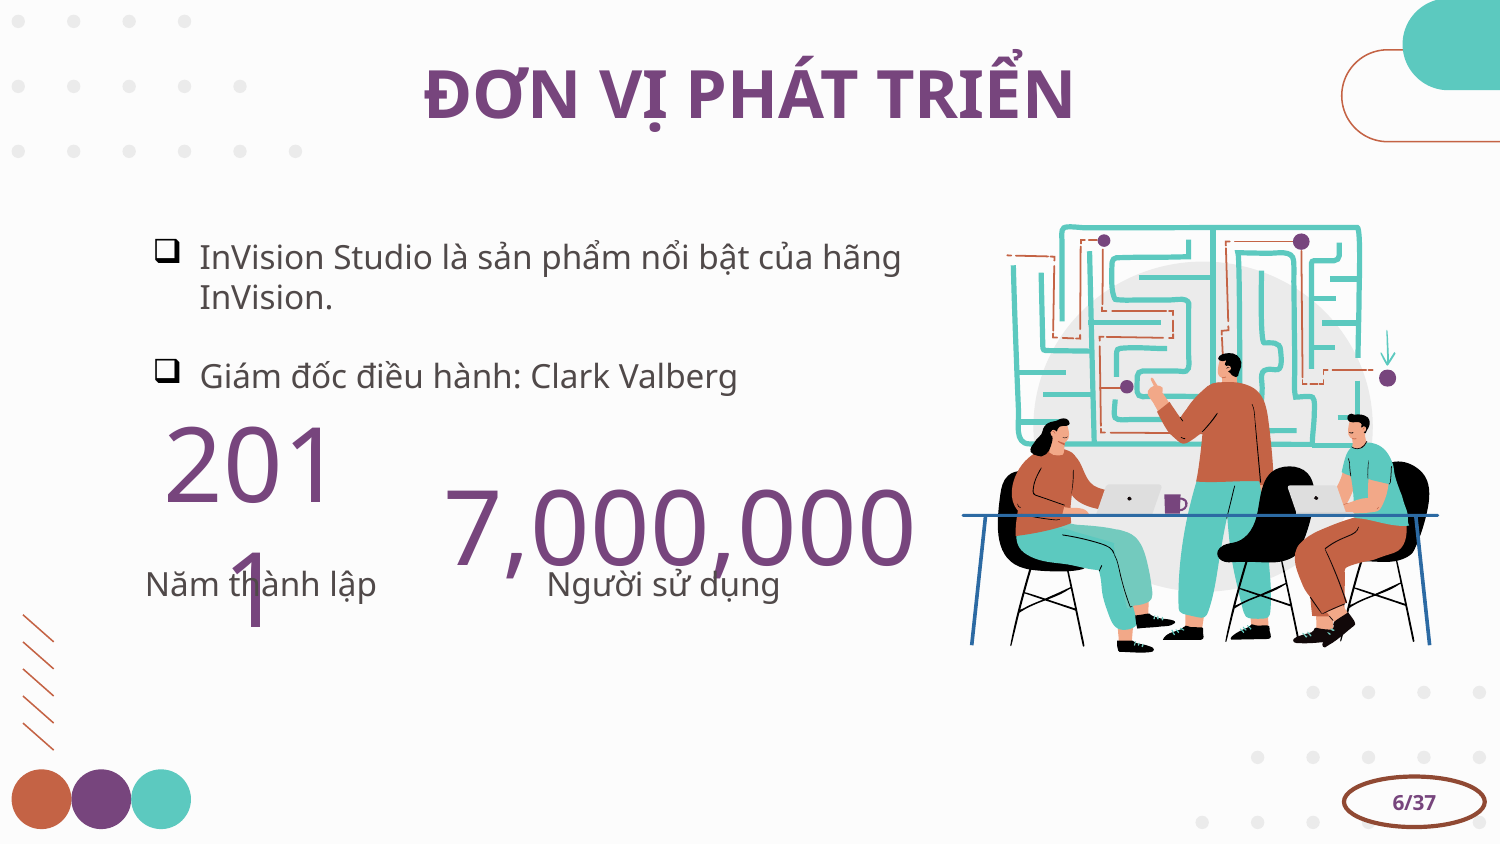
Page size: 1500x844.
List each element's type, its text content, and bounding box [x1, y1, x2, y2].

text_box 6/37 [1341, 774, 1487, 830]
text_box Năm thành lập [130, 555, 482, 611]
text_box InVision Studio là sản phẩm nổi bật của hãng InVision. Giám đốc điều hành: Clark Valberg [138, 228, 957, 403]
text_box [961, 225, 1440, 653]
text_box ĐƠN VỊ PHÁT TRIỂN [0, 32, 1500, 151]
text_box Người sử dụng [531, 556, 881, 611]
title 7,000,000 [417, 464, 944, 583]
text_box 2011 [124, 464, 383, 582]
